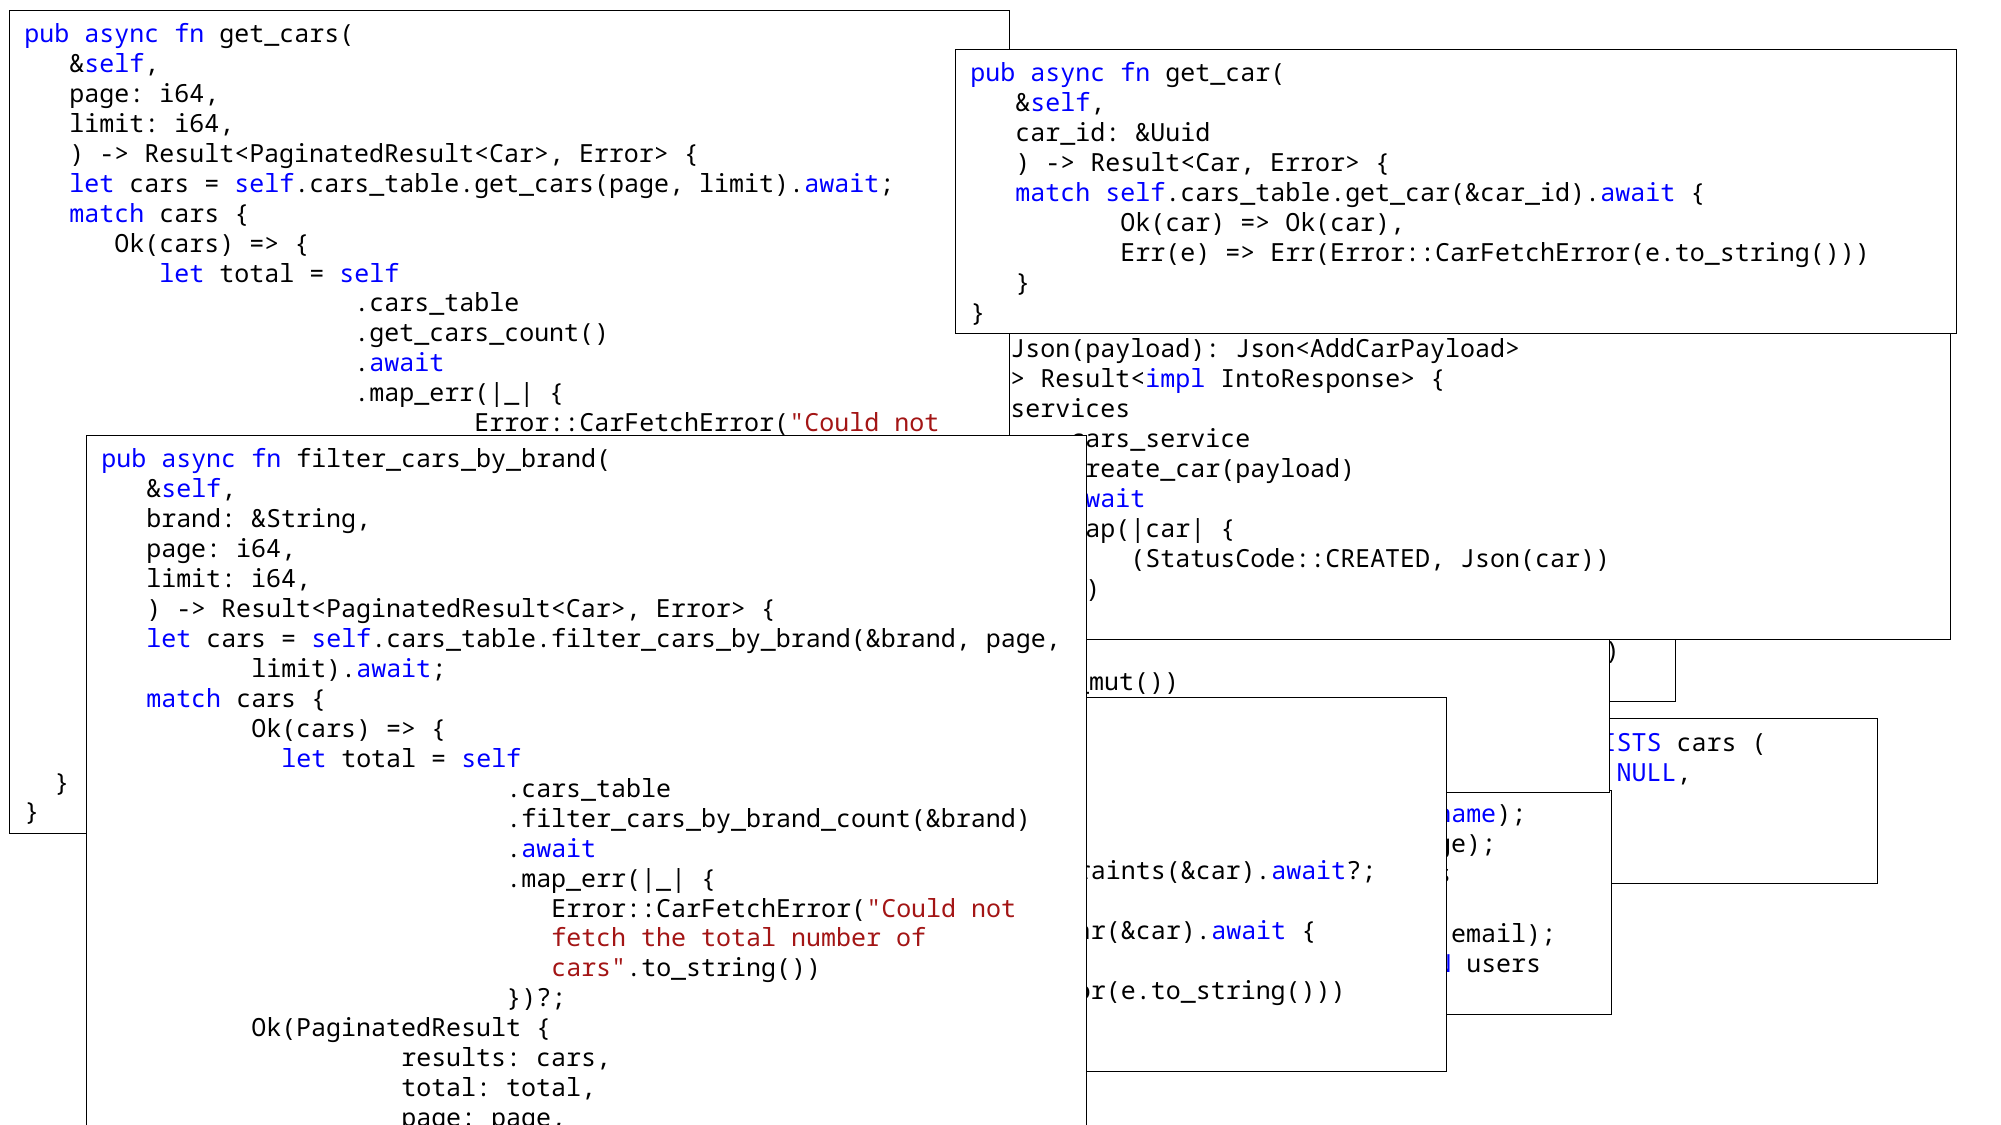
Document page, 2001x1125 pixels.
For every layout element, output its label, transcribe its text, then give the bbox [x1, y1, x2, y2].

text_box pub async fn create_car( cars_service: CarsService, car_payload: AddCarPayload ) -> Result<Car, Error> { let car = Car::new(car_payload)?; cars_service.verify_car_creation_constraints(&car).await?; match cars_service.cars_table.create_car(&car).await { Ok(car) => Ok(car), Err(e) => Err(Error::CarCreationError(e.to_string())) } } [1087, 697, 1447, 1072]
text_box pub async fn get_car( &self, car_id: &Uuid ) -> Result<Car, Error> { match self.cars_table.get_car(&car_id).await { Ok(car) => Ok(car), Err(e) => Err(Error::CarFetchError(e.to_string())) } } [955, 49, 1957, 334]
text_box CREATE TABLE IF NOT EXISTS cars ( brand VARCHAR(255) NOT NULL, id UUID NOT NULL, owned_by UUID NOT NULL ); [1610, 718, 1878, 884]
text_box pub async fn get_cars( &self, page: i64, limit: i64, ) -> Result<PaginatedResult<Car>, Error> { let cars = self.cars_table.get_cars(page, limit).await; match cars { Ok(cars) => { let total = self .cars_table .get_cars_count() .await .map_err(|_| { Error::CarFetchError("Could not fetch the total number of cars".to_string()) })?; Ok(PaginatedResult { results: cars, total: total, page: page, page_size: limit, }) } Err(e) => Err(Error::CarFetchError(e.to_string())), } } [9, 10, 1010, 834]
text_box pub async fn create_car( State(services): State<Arc<ServicesState>>, Json(payload): Json<AddCarPayload> ) -> Result<impl IntoResponse> { services .cars_service .create_car(payload) .await .map(|car| { (StatusCode::CREATED, Json(car)) }) } [1010, 334, 1951, 640]
text_box match self.get_car(&car.id).await { Ok(_) => (), Err(e) => return Err(Error::CarDoesNotExist) }; [1610, 640, 1676, 702]
text_box let mut transaction = self.pool.begin().await?; let new_car = sqlx::query_as!( Car, r#" INSERT INTO cars (brand, id, name, owned_by) VALUES ($1, $2, $3, $4) RETURNING *; "#, car.brand, car.id, car.name, car.owned_by, ) .fetch_one(transaction.as_mut()) .await?; transaction.commit().await?; Ok(new_car) [1087, 640, 1610, 793]
text_box pub async fn filter_cars_by_brand( &self, brand: &String, page: i64, limit: i64, ) -> Result<PaginatedResult<Car>, Error> { let cars = self.cars_table.filter_cars_by_brand(&brand, page, limit).await; match cars { Ok(cars) => { let total = self .cars_table .filter_cars_by_brand_count(&brand) .await .map_err(|_| { Error::CarFetchError("Could not fetch the total number of cars".to_string()) })?; Ok(PaginatedResult { results: cars, total: total, page: page, page_size: limit, }) } Err(e) => Err(Error::CarFetchError(e.to_string())), } } [86, 435, 1087, 1125]
text_box CREATE INDEX IF NOT EXISTS users_name_index ON users (name); CREATE INDEX IF NOT EXISTS users_age_index ON users (age); CREATE INDEX IF NOT EXISTS users_surname_index ON users (name,surname); CREATE INDEX IF NOT EXISTS users_email_index ON users (email); CREATE UNIQUE INDEX IF NOT EXISTS unique_email_index ON users (email); [1447, 790, 1612, 1015]
